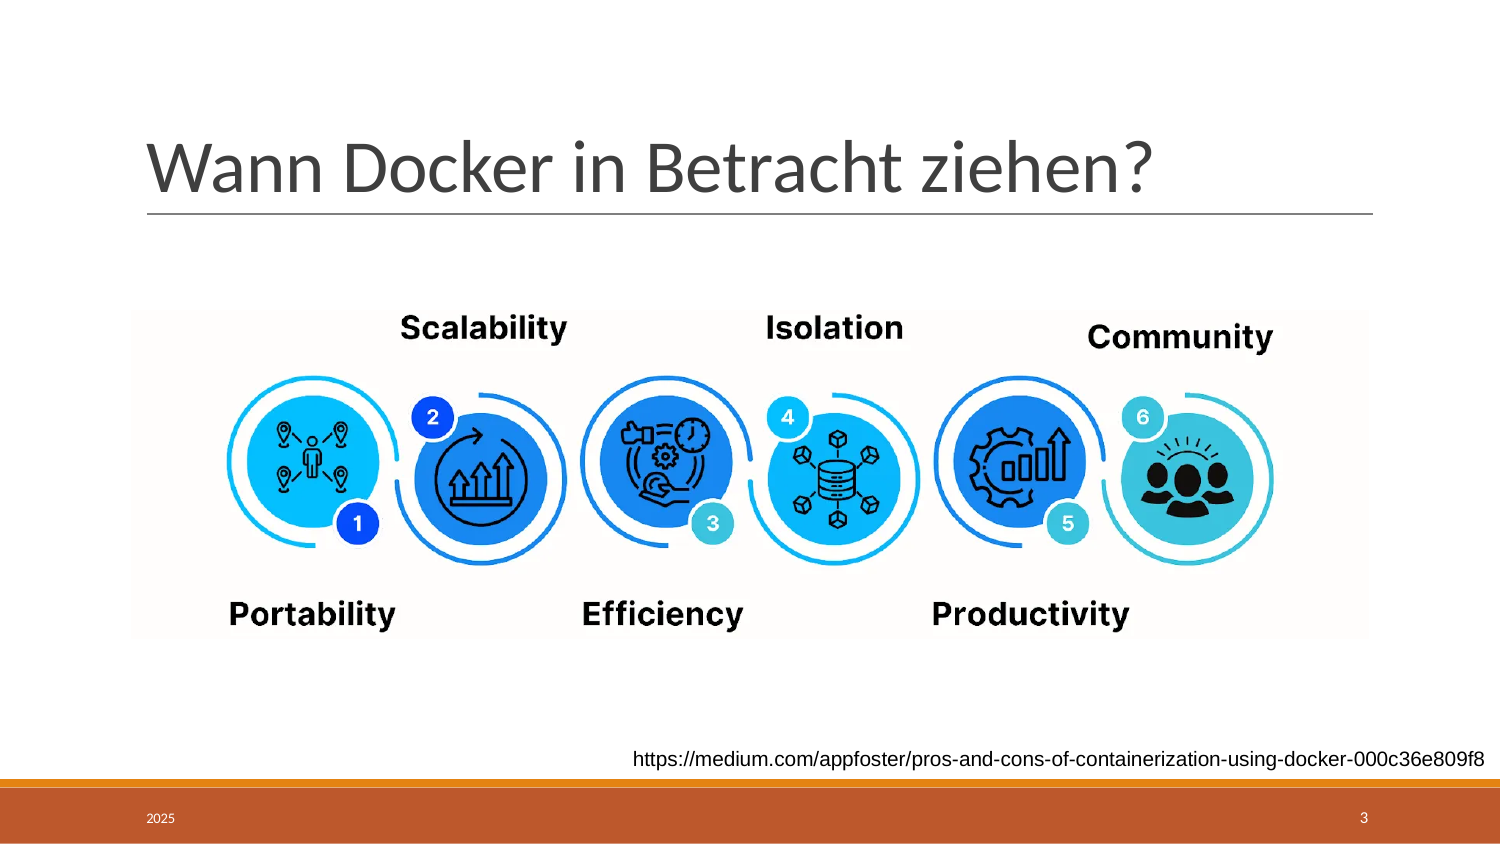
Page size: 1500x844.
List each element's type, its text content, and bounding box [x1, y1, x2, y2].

title Wann Docker in Betracht ziehen? [135, 35, 1373, 214]
slide_number 2025 [135, 794, 440, 840]
picture [130, 310, 1370, 639]
slide_number 3 [1218, 794, 1380, 840]
text_box https://medium.com/appfoster/pros-and-cons-of-containerization-using-docker-000c36e809f8 [0, 738, 1500, 778]
